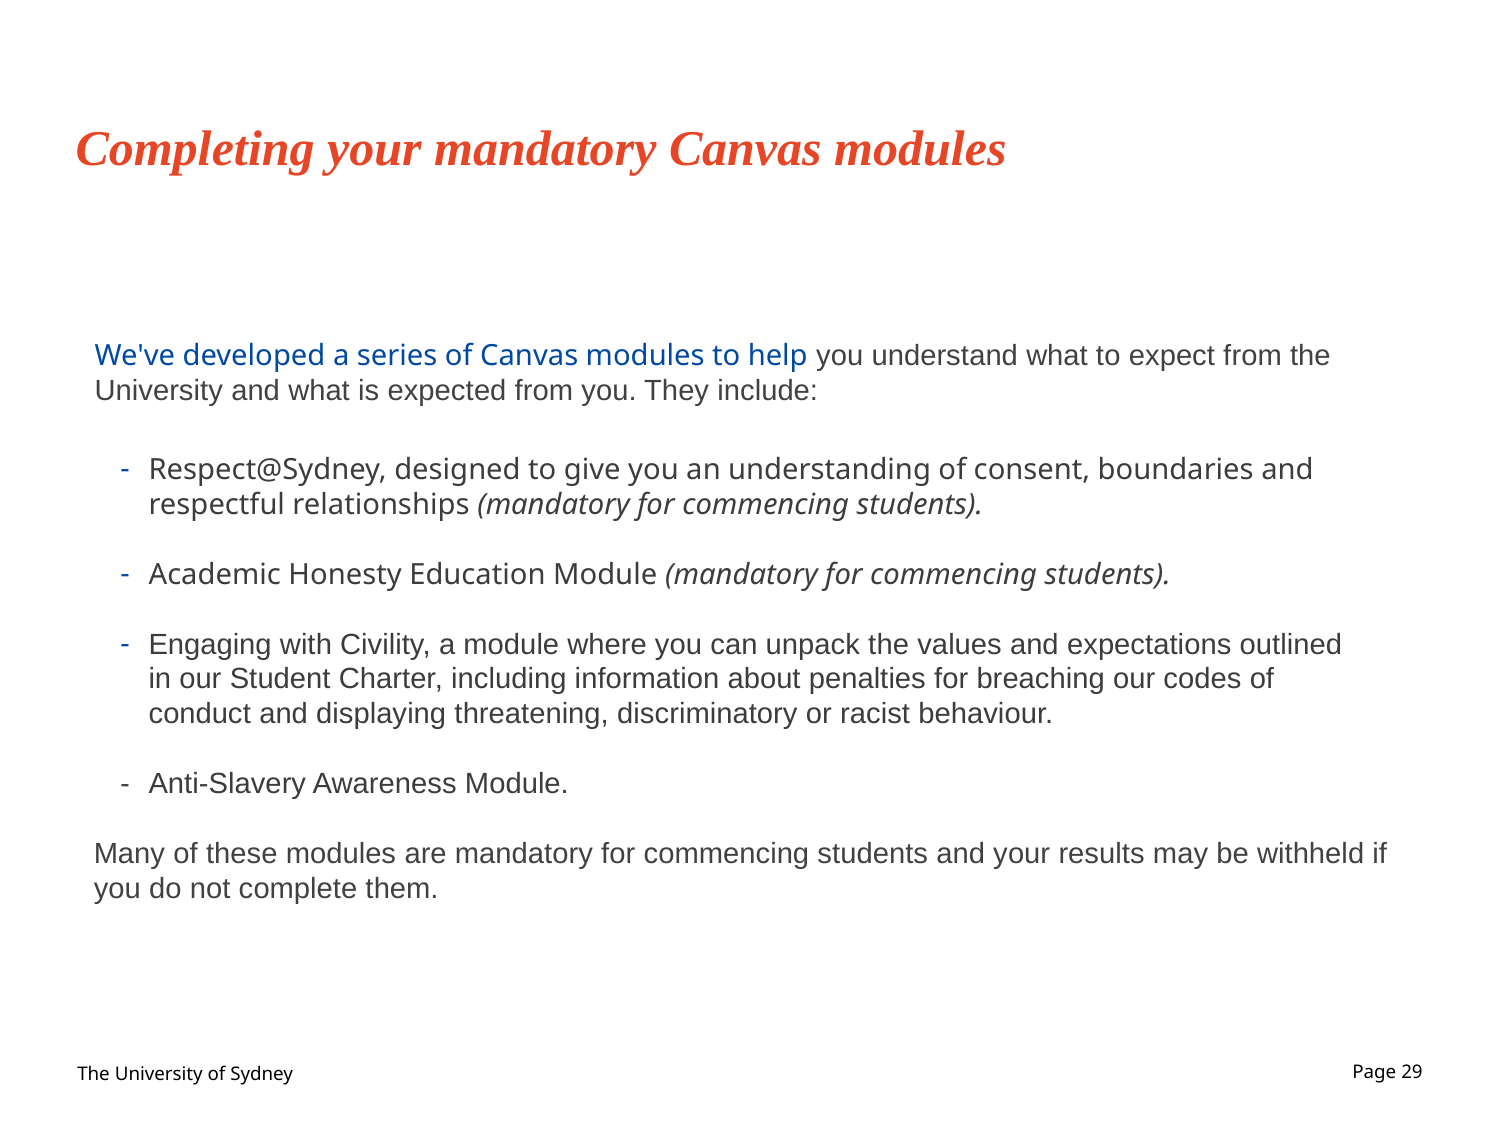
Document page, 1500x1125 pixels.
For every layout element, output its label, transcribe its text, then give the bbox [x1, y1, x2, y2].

text_box We've developed a series of Canvas modules to help you understand what to expect from the University and what is expected from you. They include: [94, 336, 1406, 461]
title Completing your mandatory Canvas modules [60, 108, 1319, 264]
text_box Many of these modules are mandatory for commencing students and your results may be withheld if you do not complete them. [93, 834, 1420, 919]
text_box [93, 234, 1406, 834]
text_box Respect@Sydney, designed to give you an understanding of consent, boundaries and respectful relationships (mandatory for commencing students). Academic Honesty Education Module (mandatory for commencing students). Engaging with Civility, a module where you can unpack the values and expectations outlined in our Student Charter, including information about penalties for breaching our codes of conduct and displaying threatening, discriminatory or racist behaviour. Anti-Slavery Awareness Module. [120, 450, 1353, 503]
